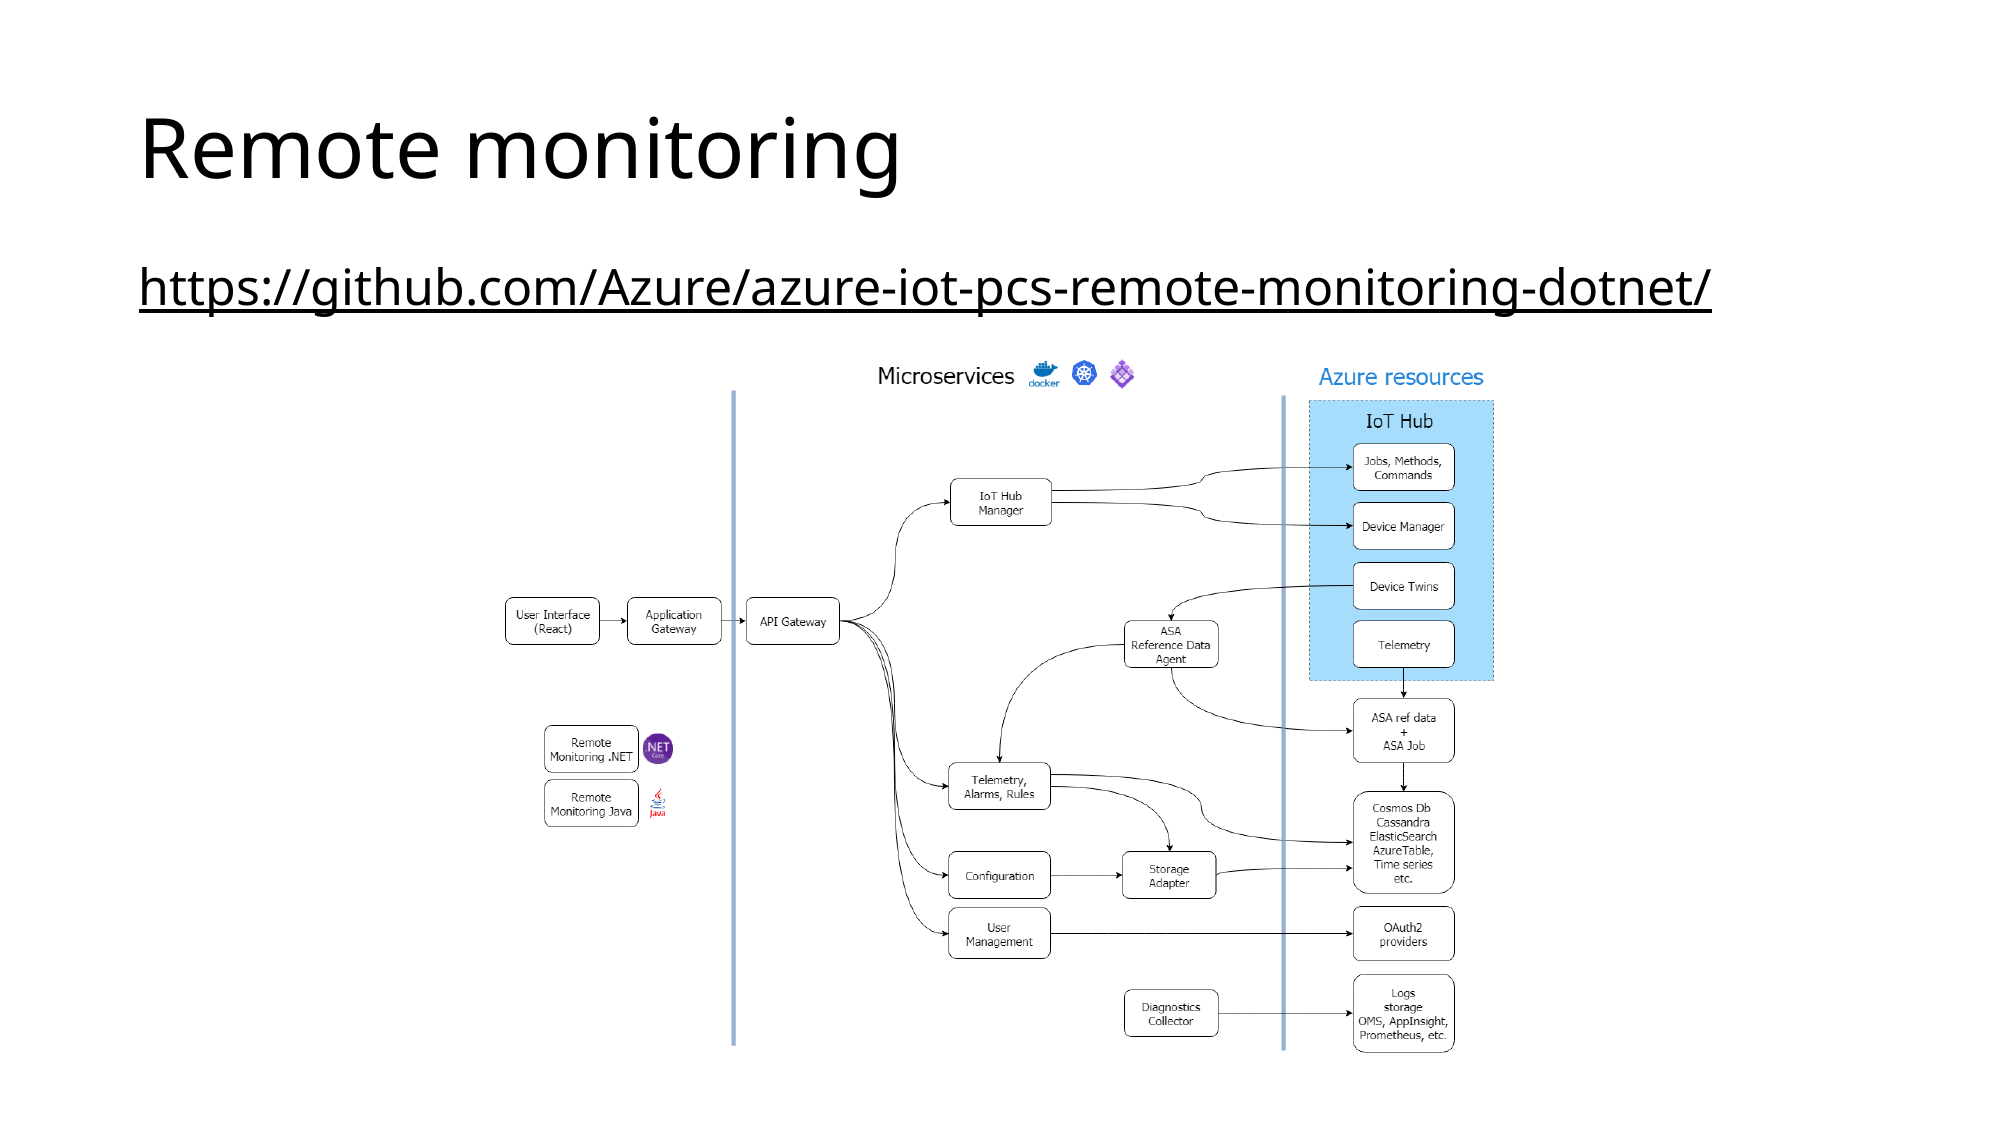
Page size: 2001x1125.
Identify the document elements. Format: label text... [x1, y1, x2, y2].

list Remote monitoring [123, 99, 1876, 185]
list https://github.com/Azure/azure-iot-pcs-remote-monitoring-dotnet/ [123, 249, 1876, 1011]
picture [505, 358, 1495, 1053]
